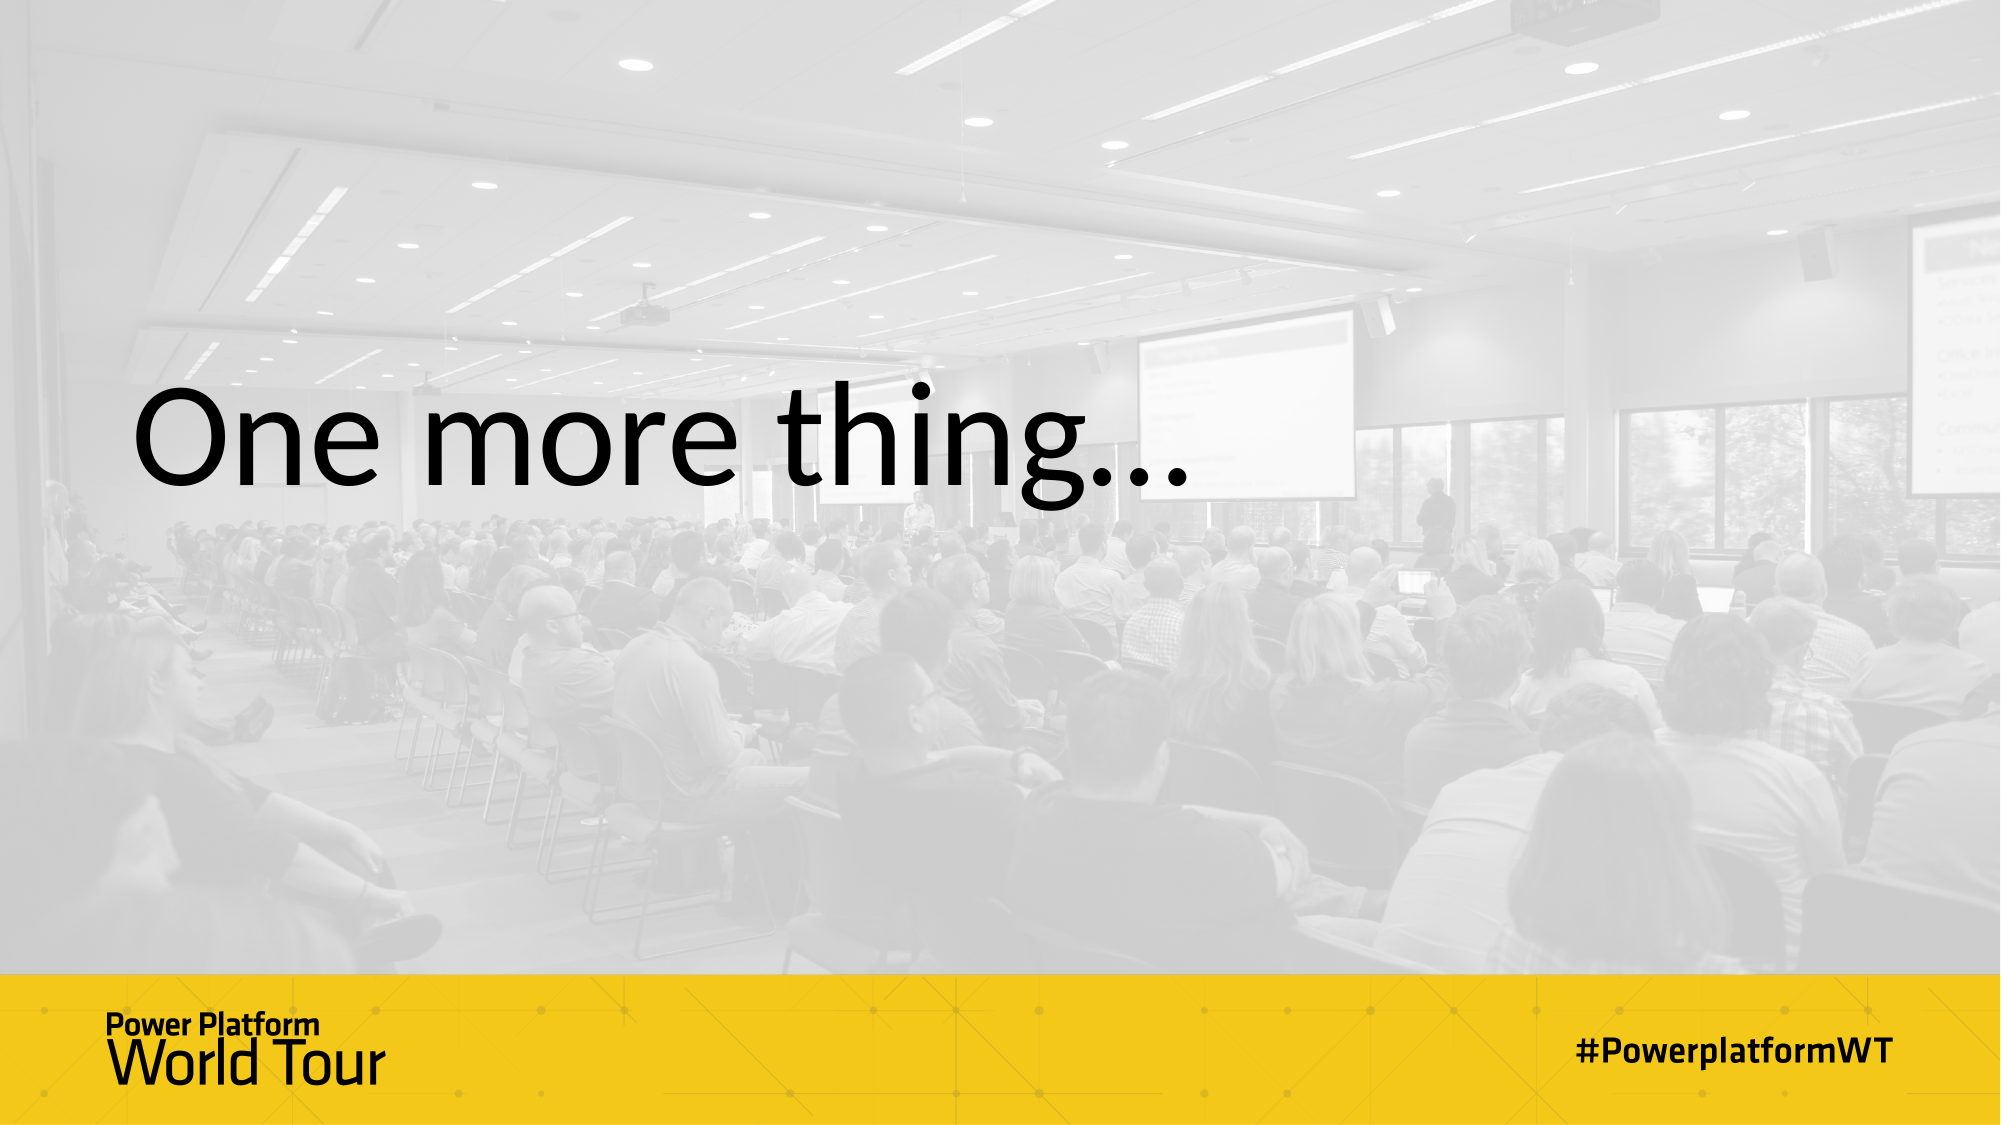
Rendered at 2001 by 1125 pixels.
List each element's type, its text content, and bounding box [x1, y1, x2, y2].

title One more thing… [116, 321, 1889, 553]
picture [0, 0, 2001, 1125]
